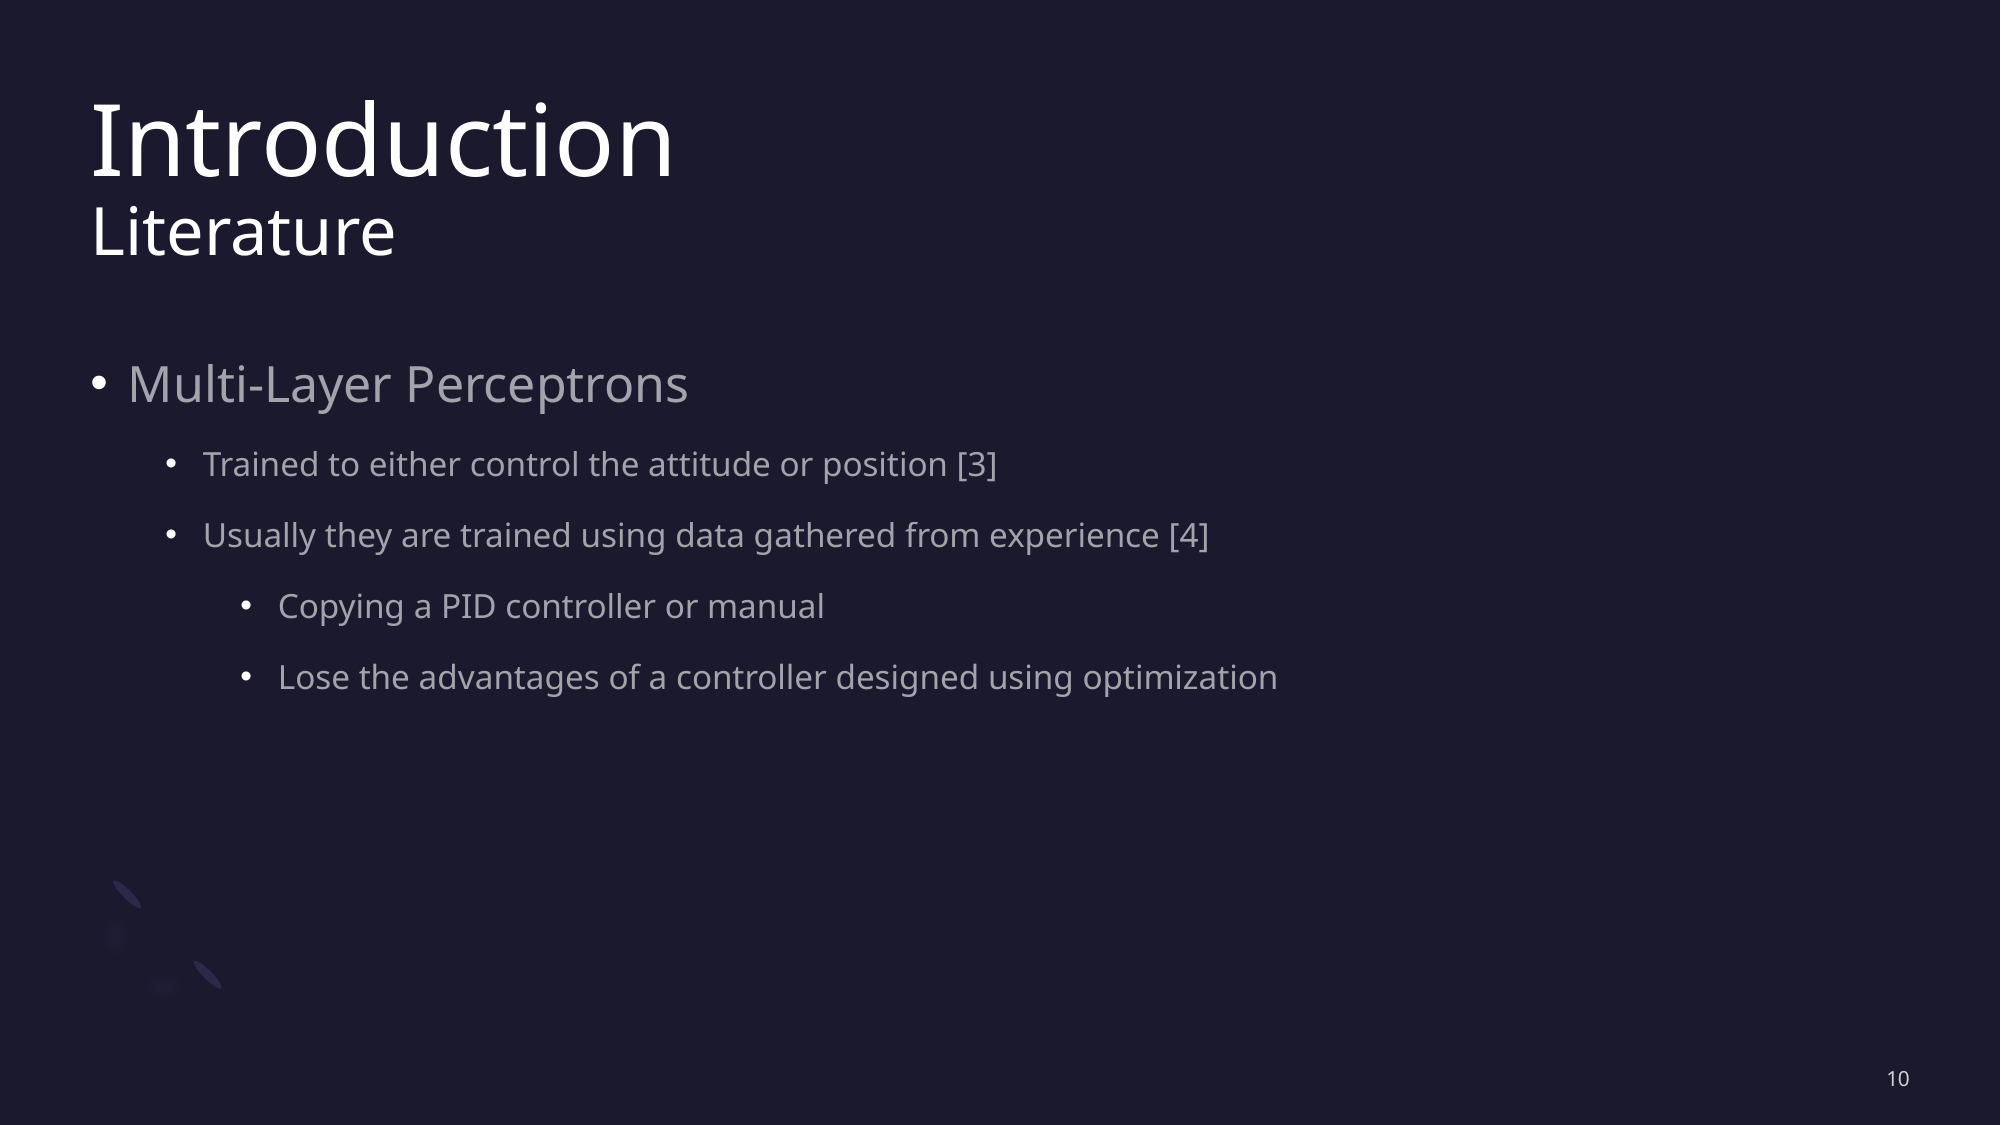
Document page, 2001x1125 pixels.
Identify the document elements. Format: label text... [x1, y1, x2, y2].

list Multi-Layer Perceptrons Trained to either control the attitude or position [3] Usually they are trained using data gathered from experience [4] Copying a PID controller or manual Lose the advantages of a controller designed using optimization [90, 346, 1910, 1000]
slide_number 10 [1632, 1067, 1910, 1093]
title Introduction Literature [90, 90, 1910, 309]
